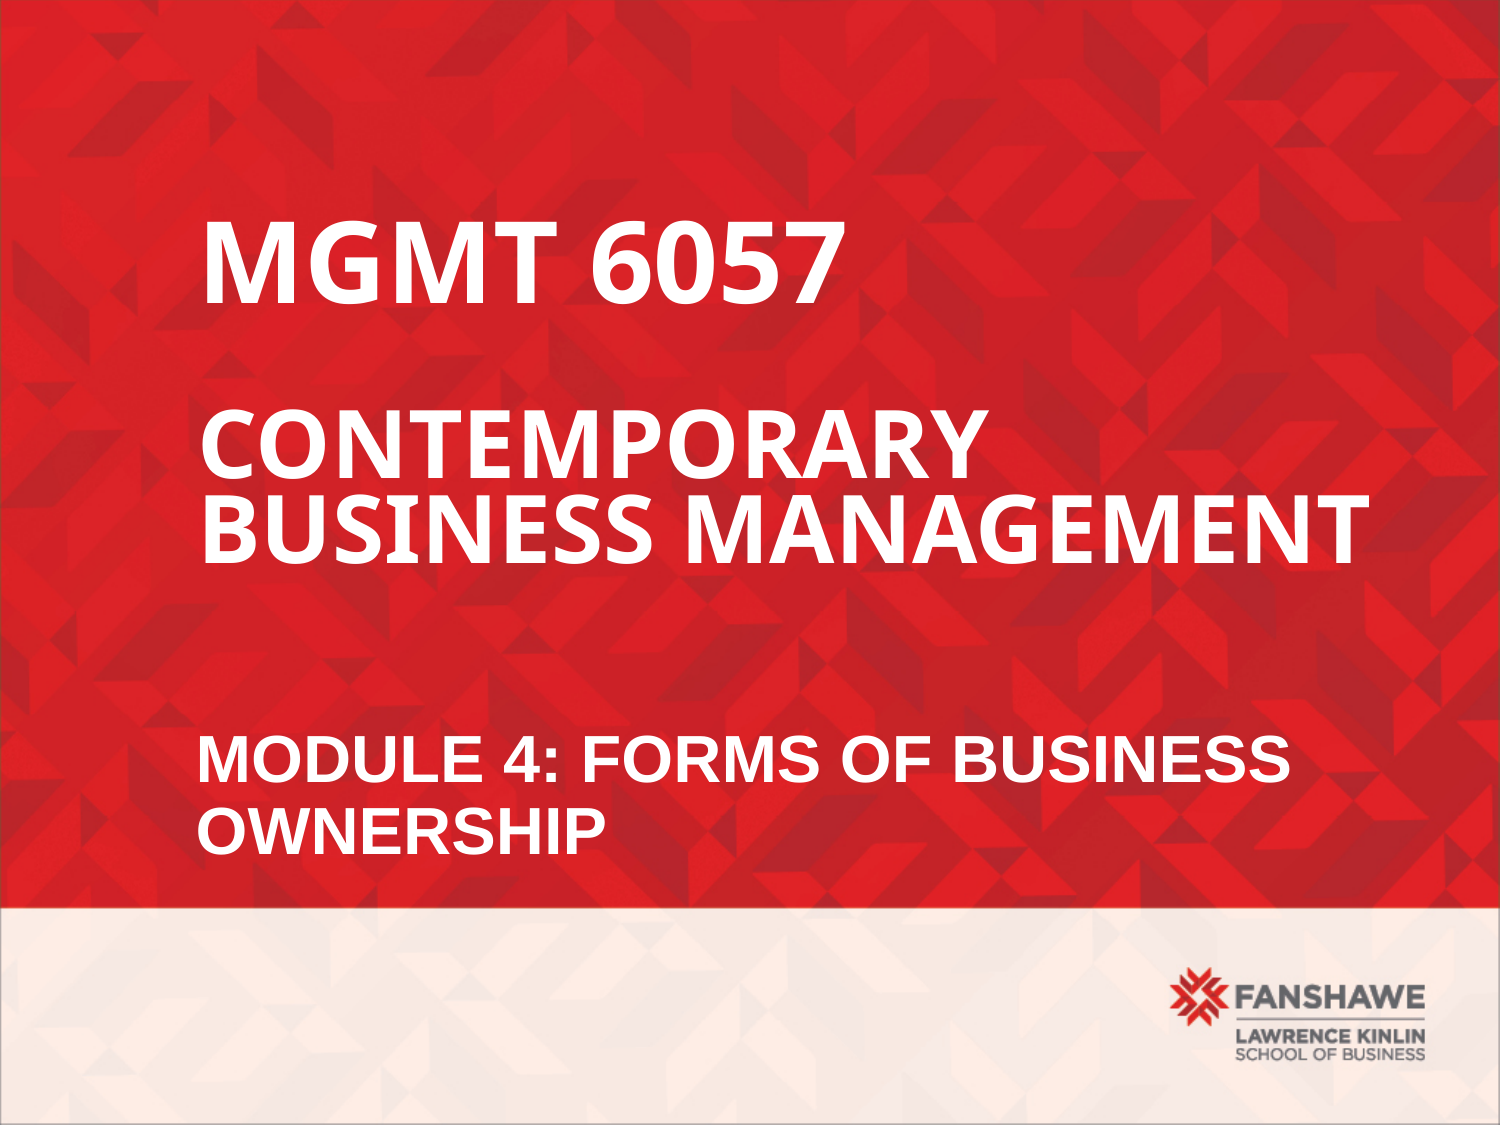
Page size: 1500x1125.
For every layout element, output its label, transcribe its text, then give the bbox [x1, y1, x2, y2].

picture [0, 0, 1500, 1125]
title MGMT 6057 contemporary business management [197, 215, 1398, 591]
subtitle Module 4: forms of business ownership [195, 725, 1453, 877]
